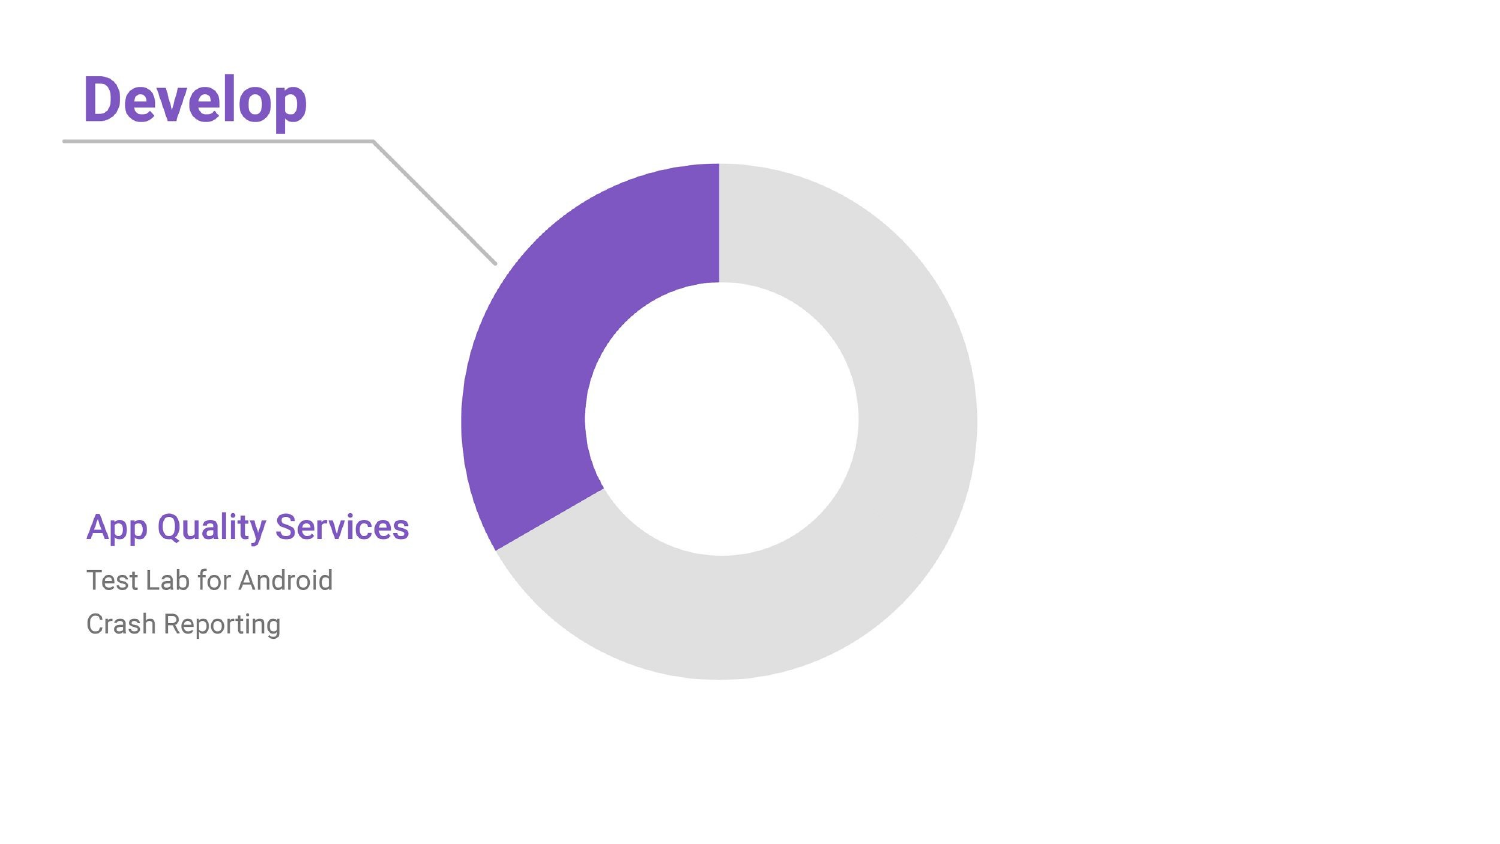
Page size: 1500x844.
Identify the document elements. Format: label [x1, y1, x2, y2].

text_box [0, 0, 1500, 844]
